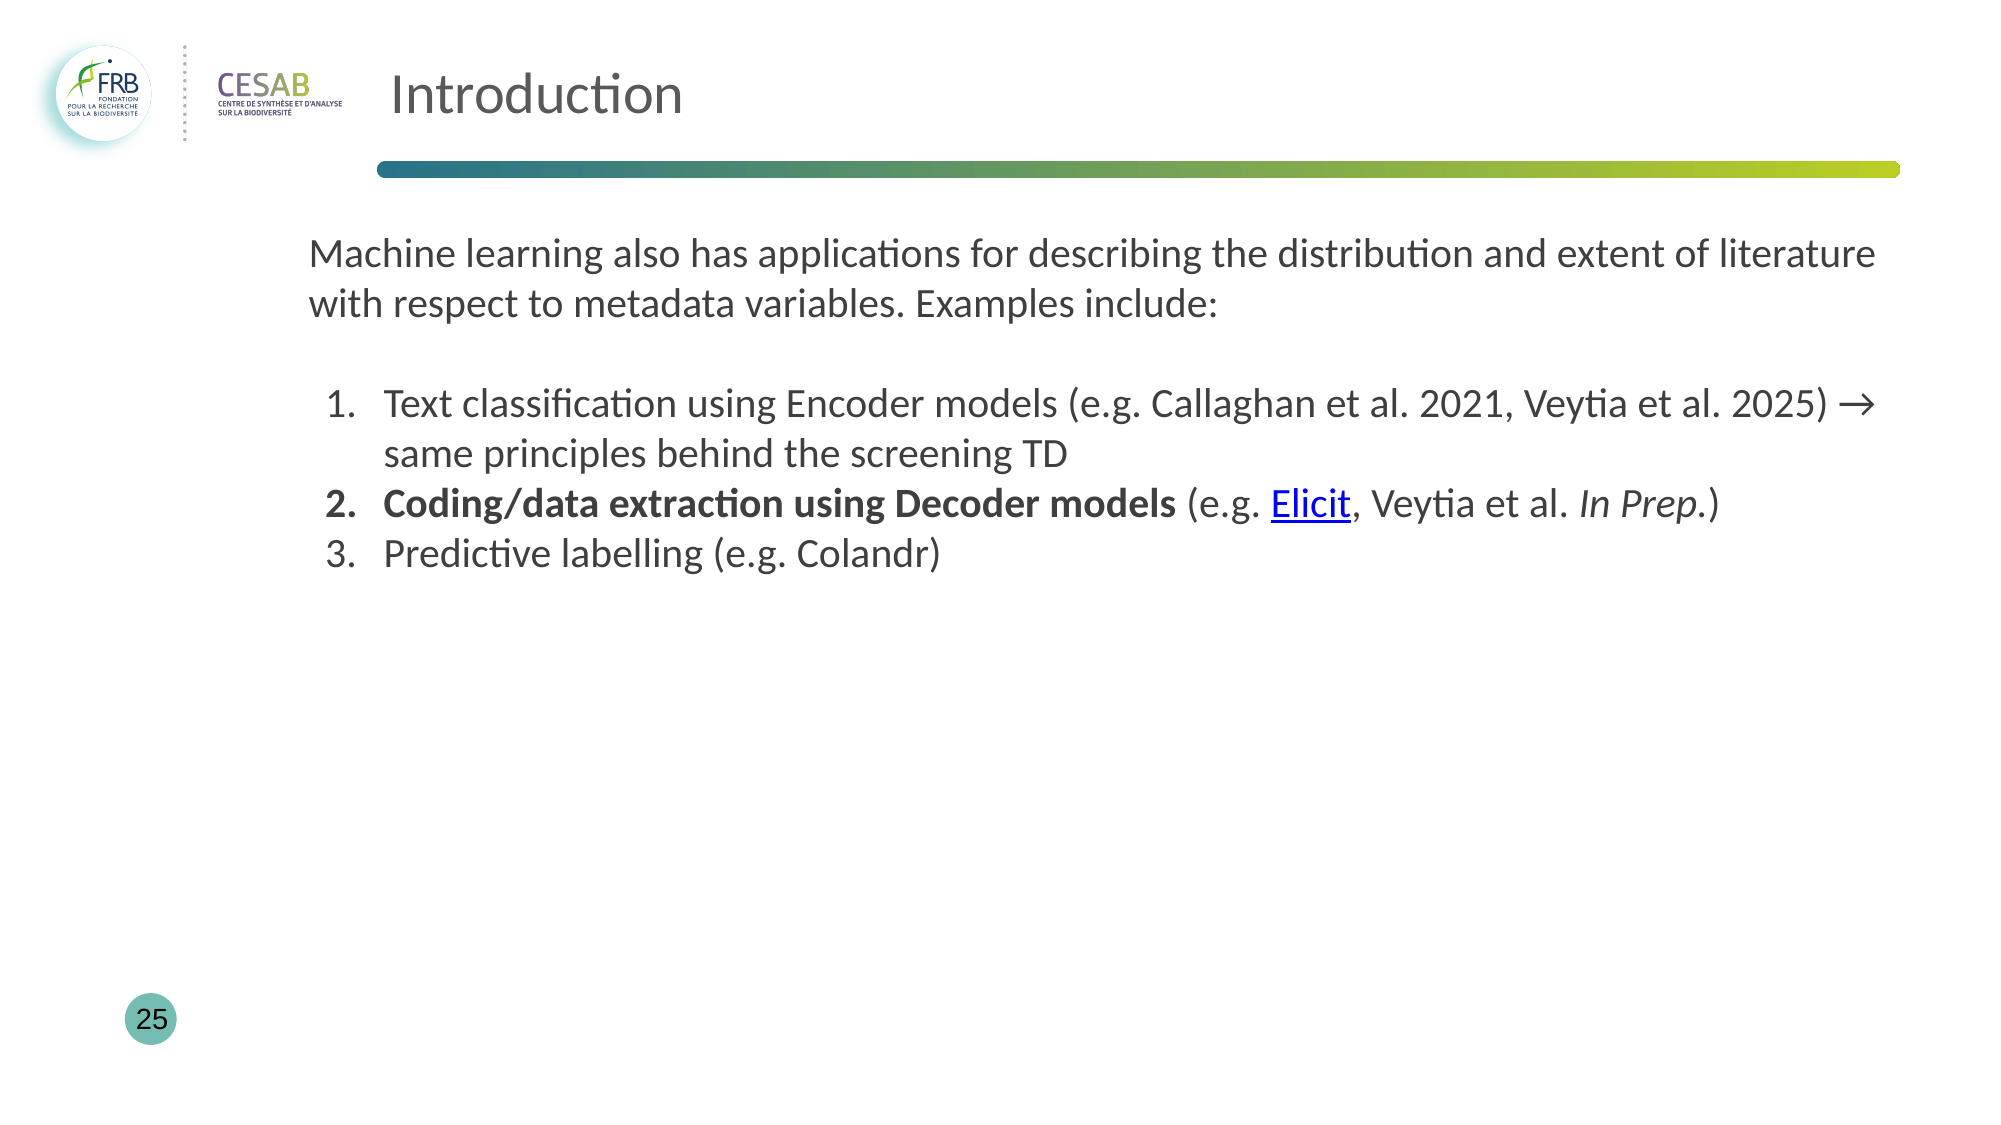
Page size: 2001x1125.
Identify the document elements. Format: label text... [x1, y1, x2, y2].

list Machine learning also has applications for describing the distribution and extent of literature with respect to metadata variables. Examples include: Text classification using Encoder models (e.g. Callaghan et al. 2021, Veytia et al. 2025) → same principles behind the screening TD Coding/data extraction using Decoder models (e.g. Elicit, Veytia et al. In Prep.) Predictive labelling (e.g. Colandr) [293, 217, 1902, 961]
picture [30, 36, 342, 161]
slide_number 25 [82, 992, 222, 1032]
title Introduction [375, 36, 1680, 144]
